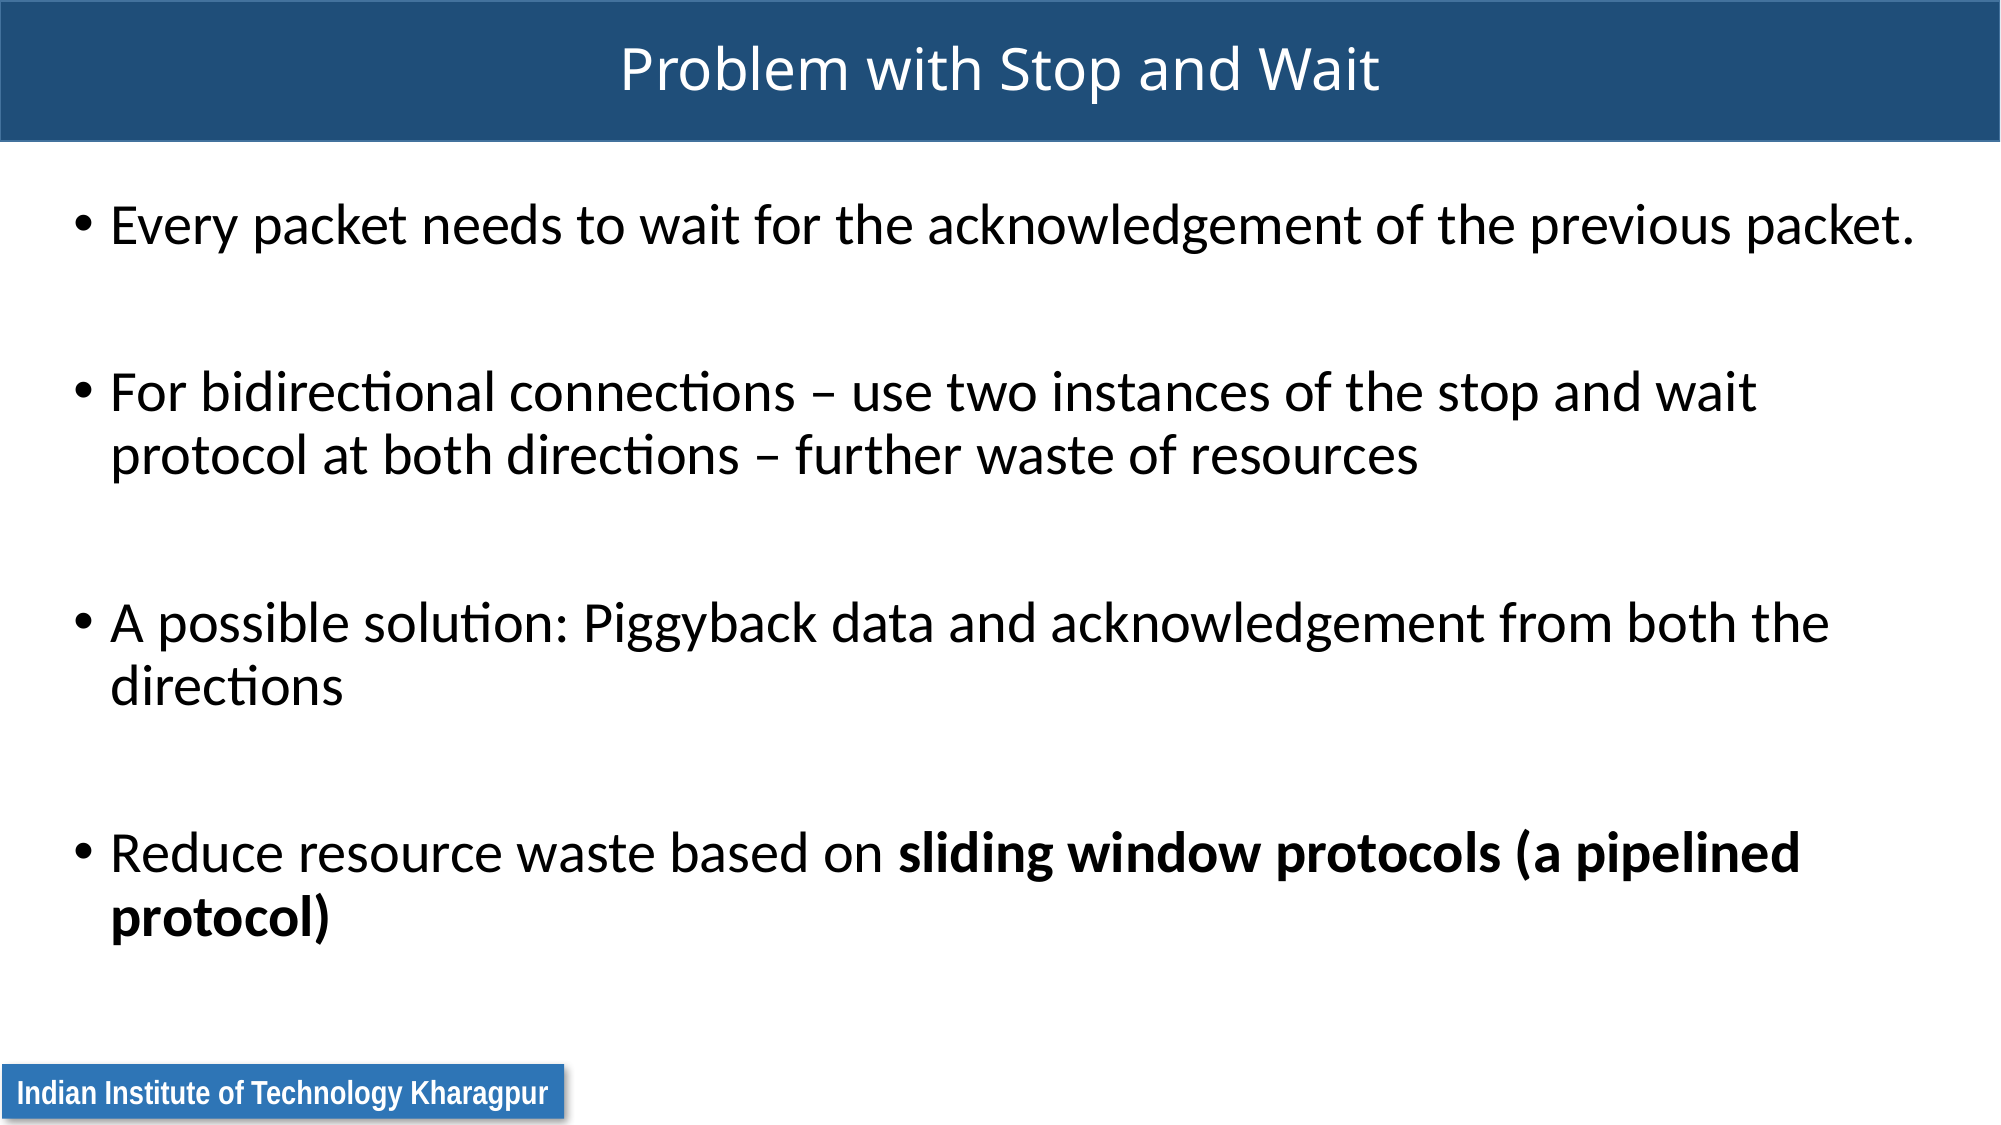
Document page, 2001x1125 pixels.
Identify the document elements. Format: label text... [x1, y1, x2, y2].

title Problem with Stop and Wait [0, 1, 2000, 141]
list Every packet needs to wait for the acknowledgement of the previous packet. For bidirectional connections – use two instances of the stop and wait protocol at both directions – further waste of resources A possible solution: Piggyback data and acknowledgement from both the directions Reduce resource waste based on sliding window protocols (a pipelined protocol) [58, 186, 1954, 1065]
